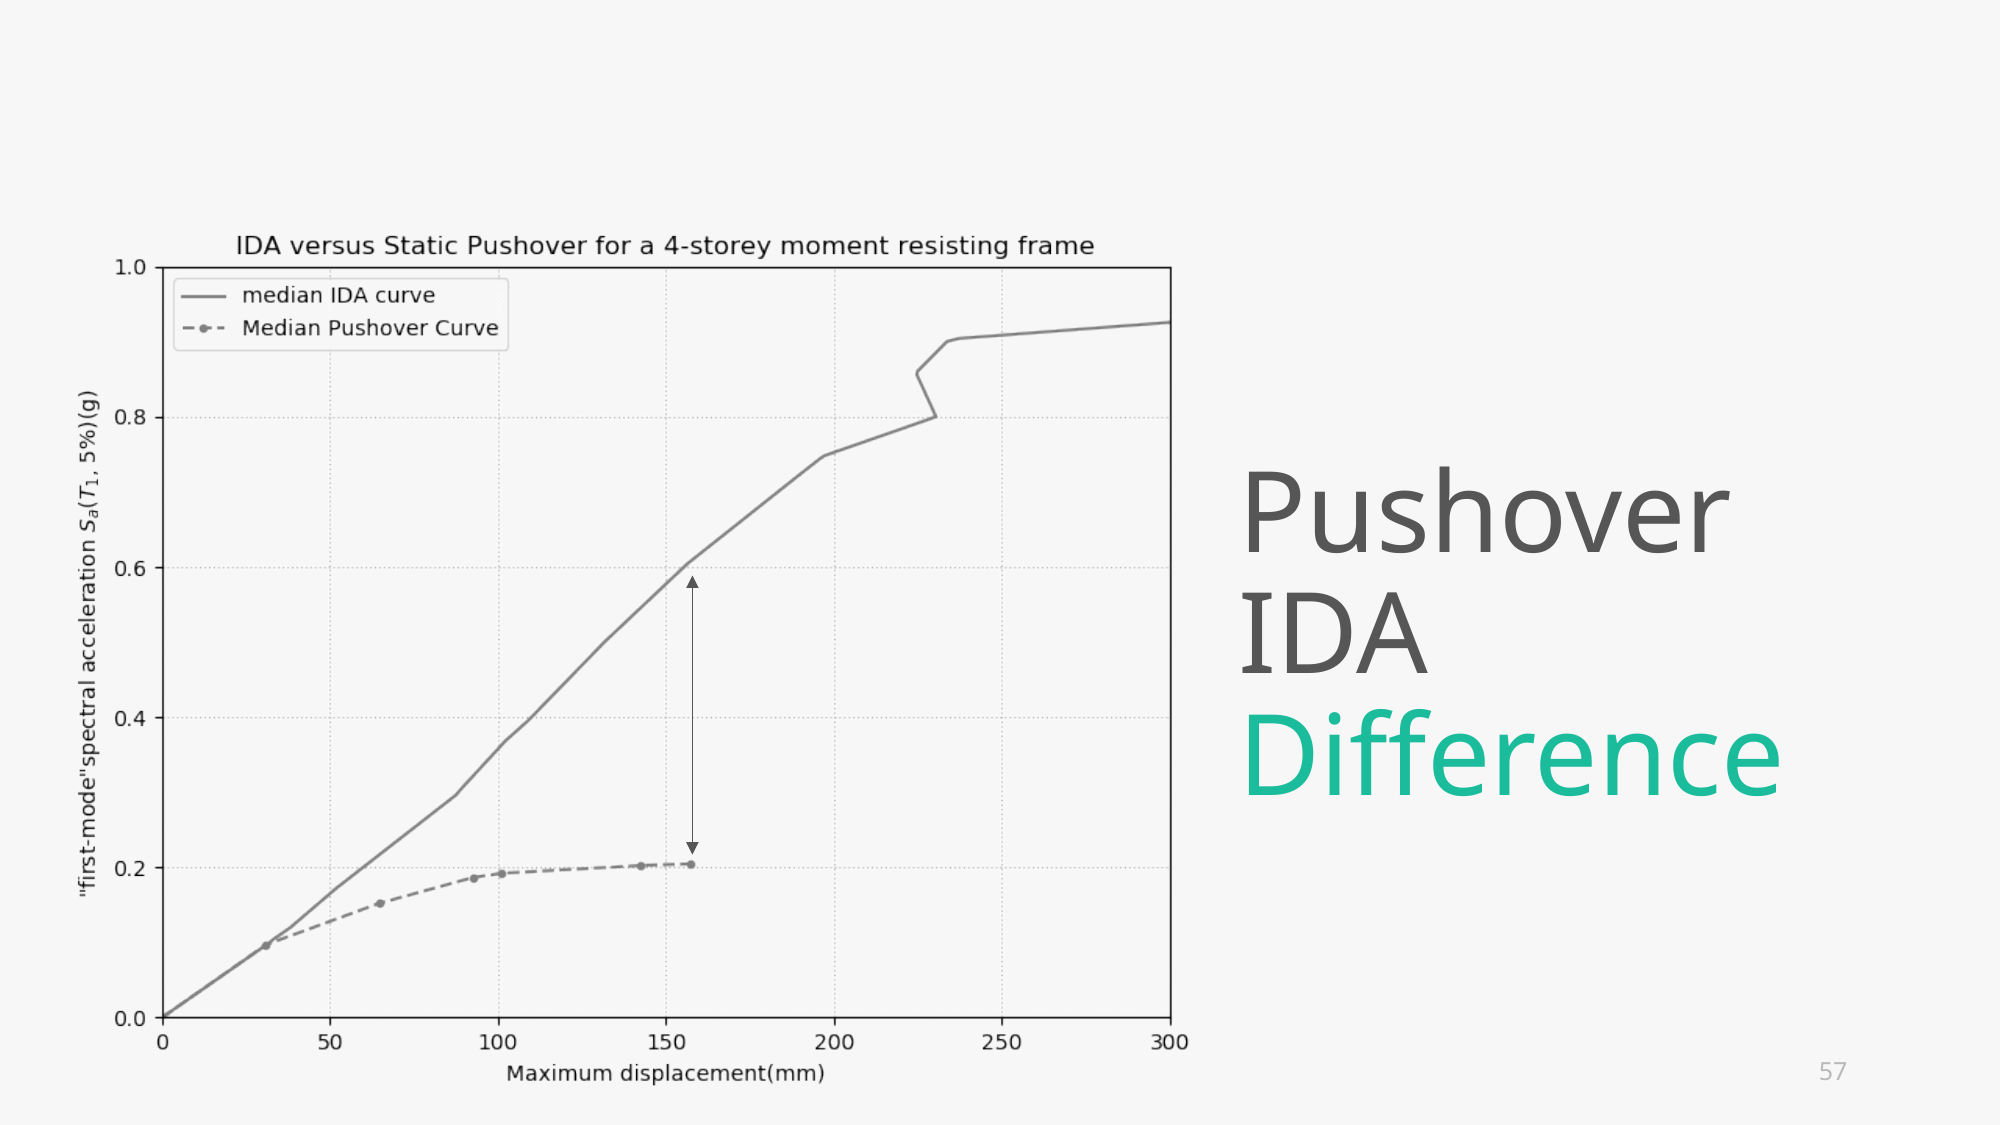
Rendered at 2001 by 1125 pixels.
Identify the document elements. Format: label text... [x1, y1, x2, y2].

picture [0, 150, 1300, 1125]
slide_number 57 [1412, 1042, 1863, 1103]
text_box Pushover IDA Difference [1300, 447, 1920, 827]
